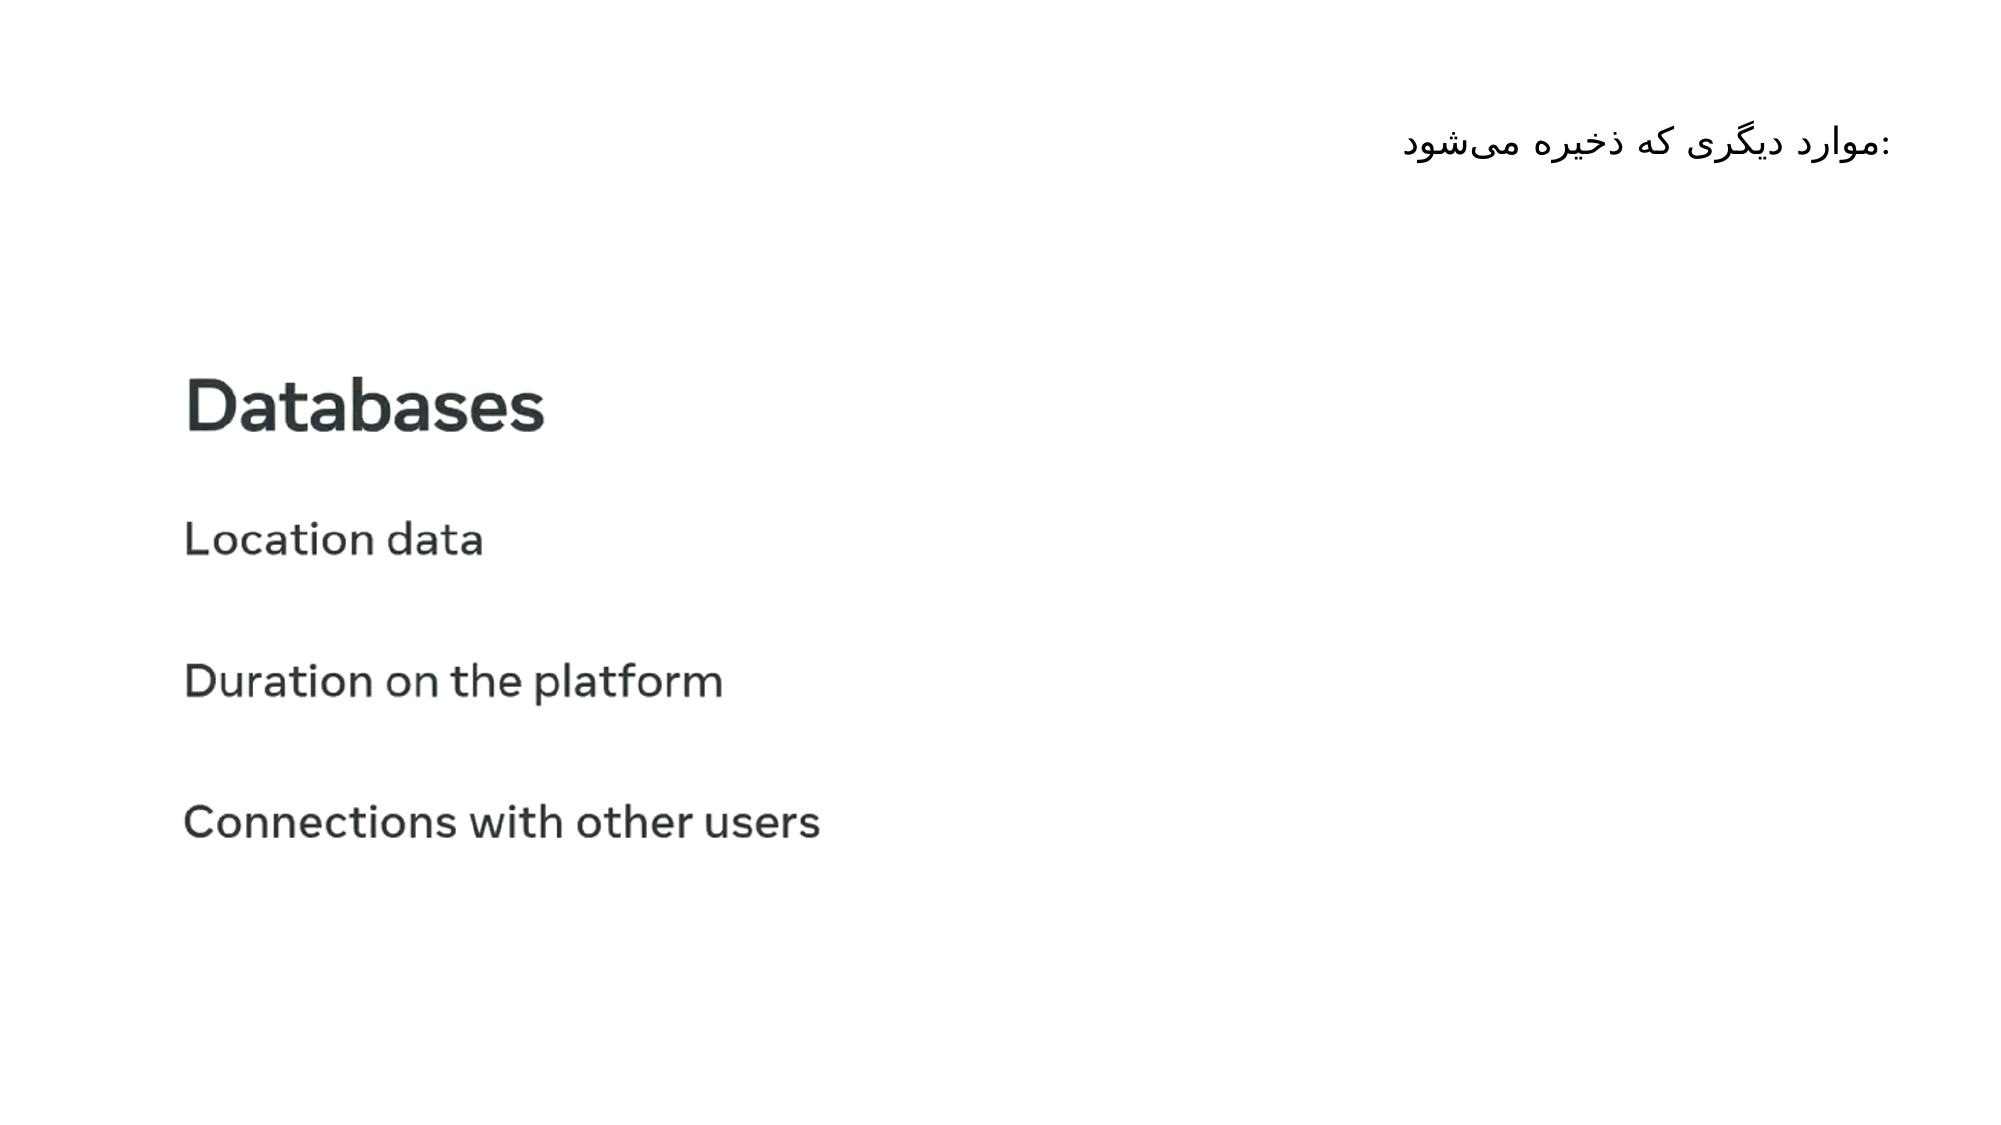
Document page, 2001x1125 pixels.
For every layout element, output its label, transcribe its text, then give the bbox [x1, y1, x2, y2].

picture [142, 340, 889, 894]
text_box موارد دیگری که ذخیره می‌شود: [1387, 109, 1906, 170]
